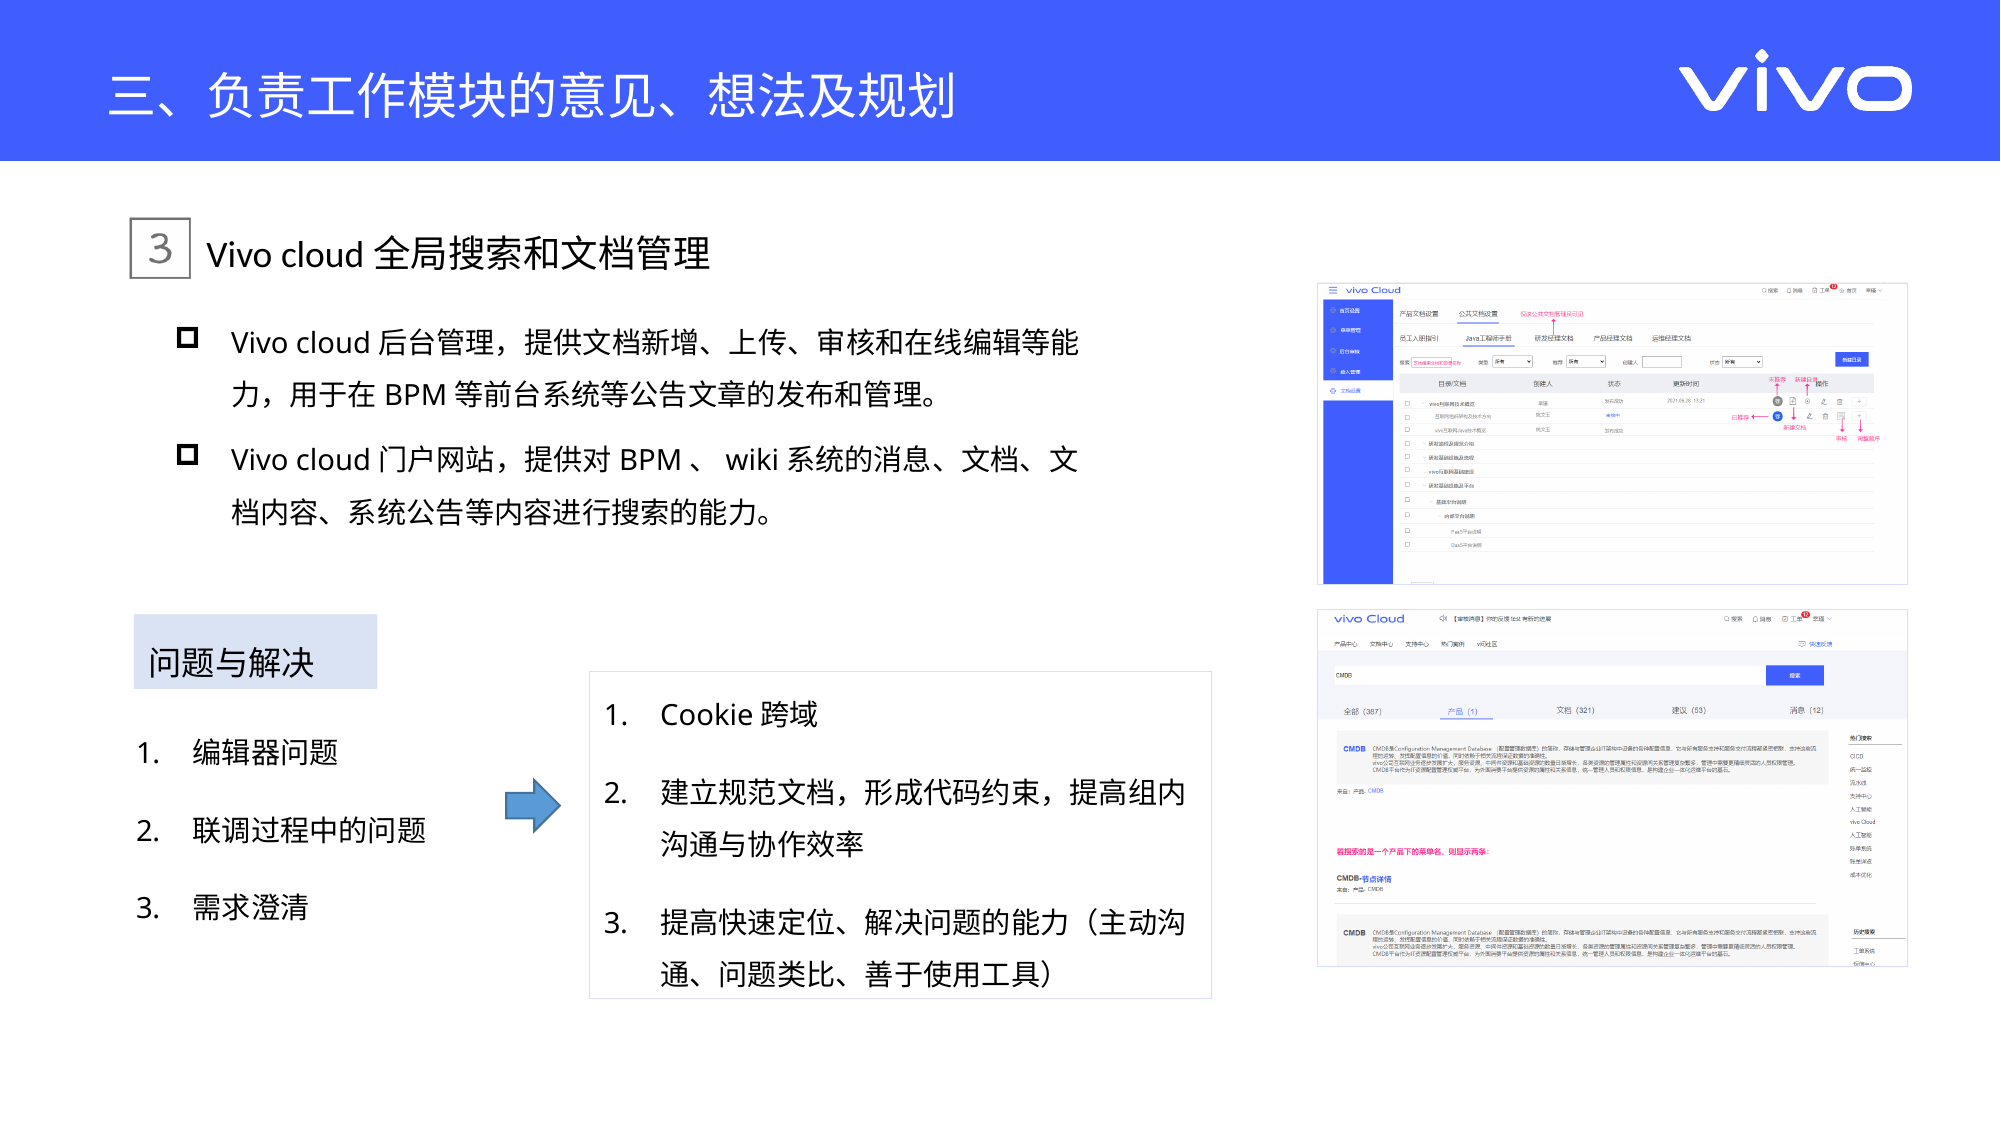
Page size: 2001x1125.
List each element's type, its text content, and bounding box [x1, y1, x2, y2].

picture [1317, 609, 1908, 967]
text_box Vivo cloud后台管理，提供文档新增、上传、审核和在线编辑等能力，用于在BPM等前台系统等公告文章的发布和管理。 Vivo cloud门户网站，提供对BPM、wiki系统的消息、文档、文档内容、系统公告等内容进行搜索的能力。 [159, 299, 1121, 537]
picture [1317, 282, 1908, 585]
text_box Vivo cloud全局搜索和文档管理 [199, 222, 875, 283]
picture [0, 0, 2000, 161]
text_box [505, 777, 562, 834]
text_box 问题与解决 [133, 614, 378, 689]
picture [121, 209, 199, 287]
text_box Cookie跨域 建立规范文档，形成代码约束，提高组内沟通与协作效率 提高快速定位、解决问题的能力（主动沟通、问题类比、善于使用工具） [589, 671, 1212, 999]
text_box 编辑器问题 联调过程中的问题 需求澄清 [121, 709, 484, 932]
